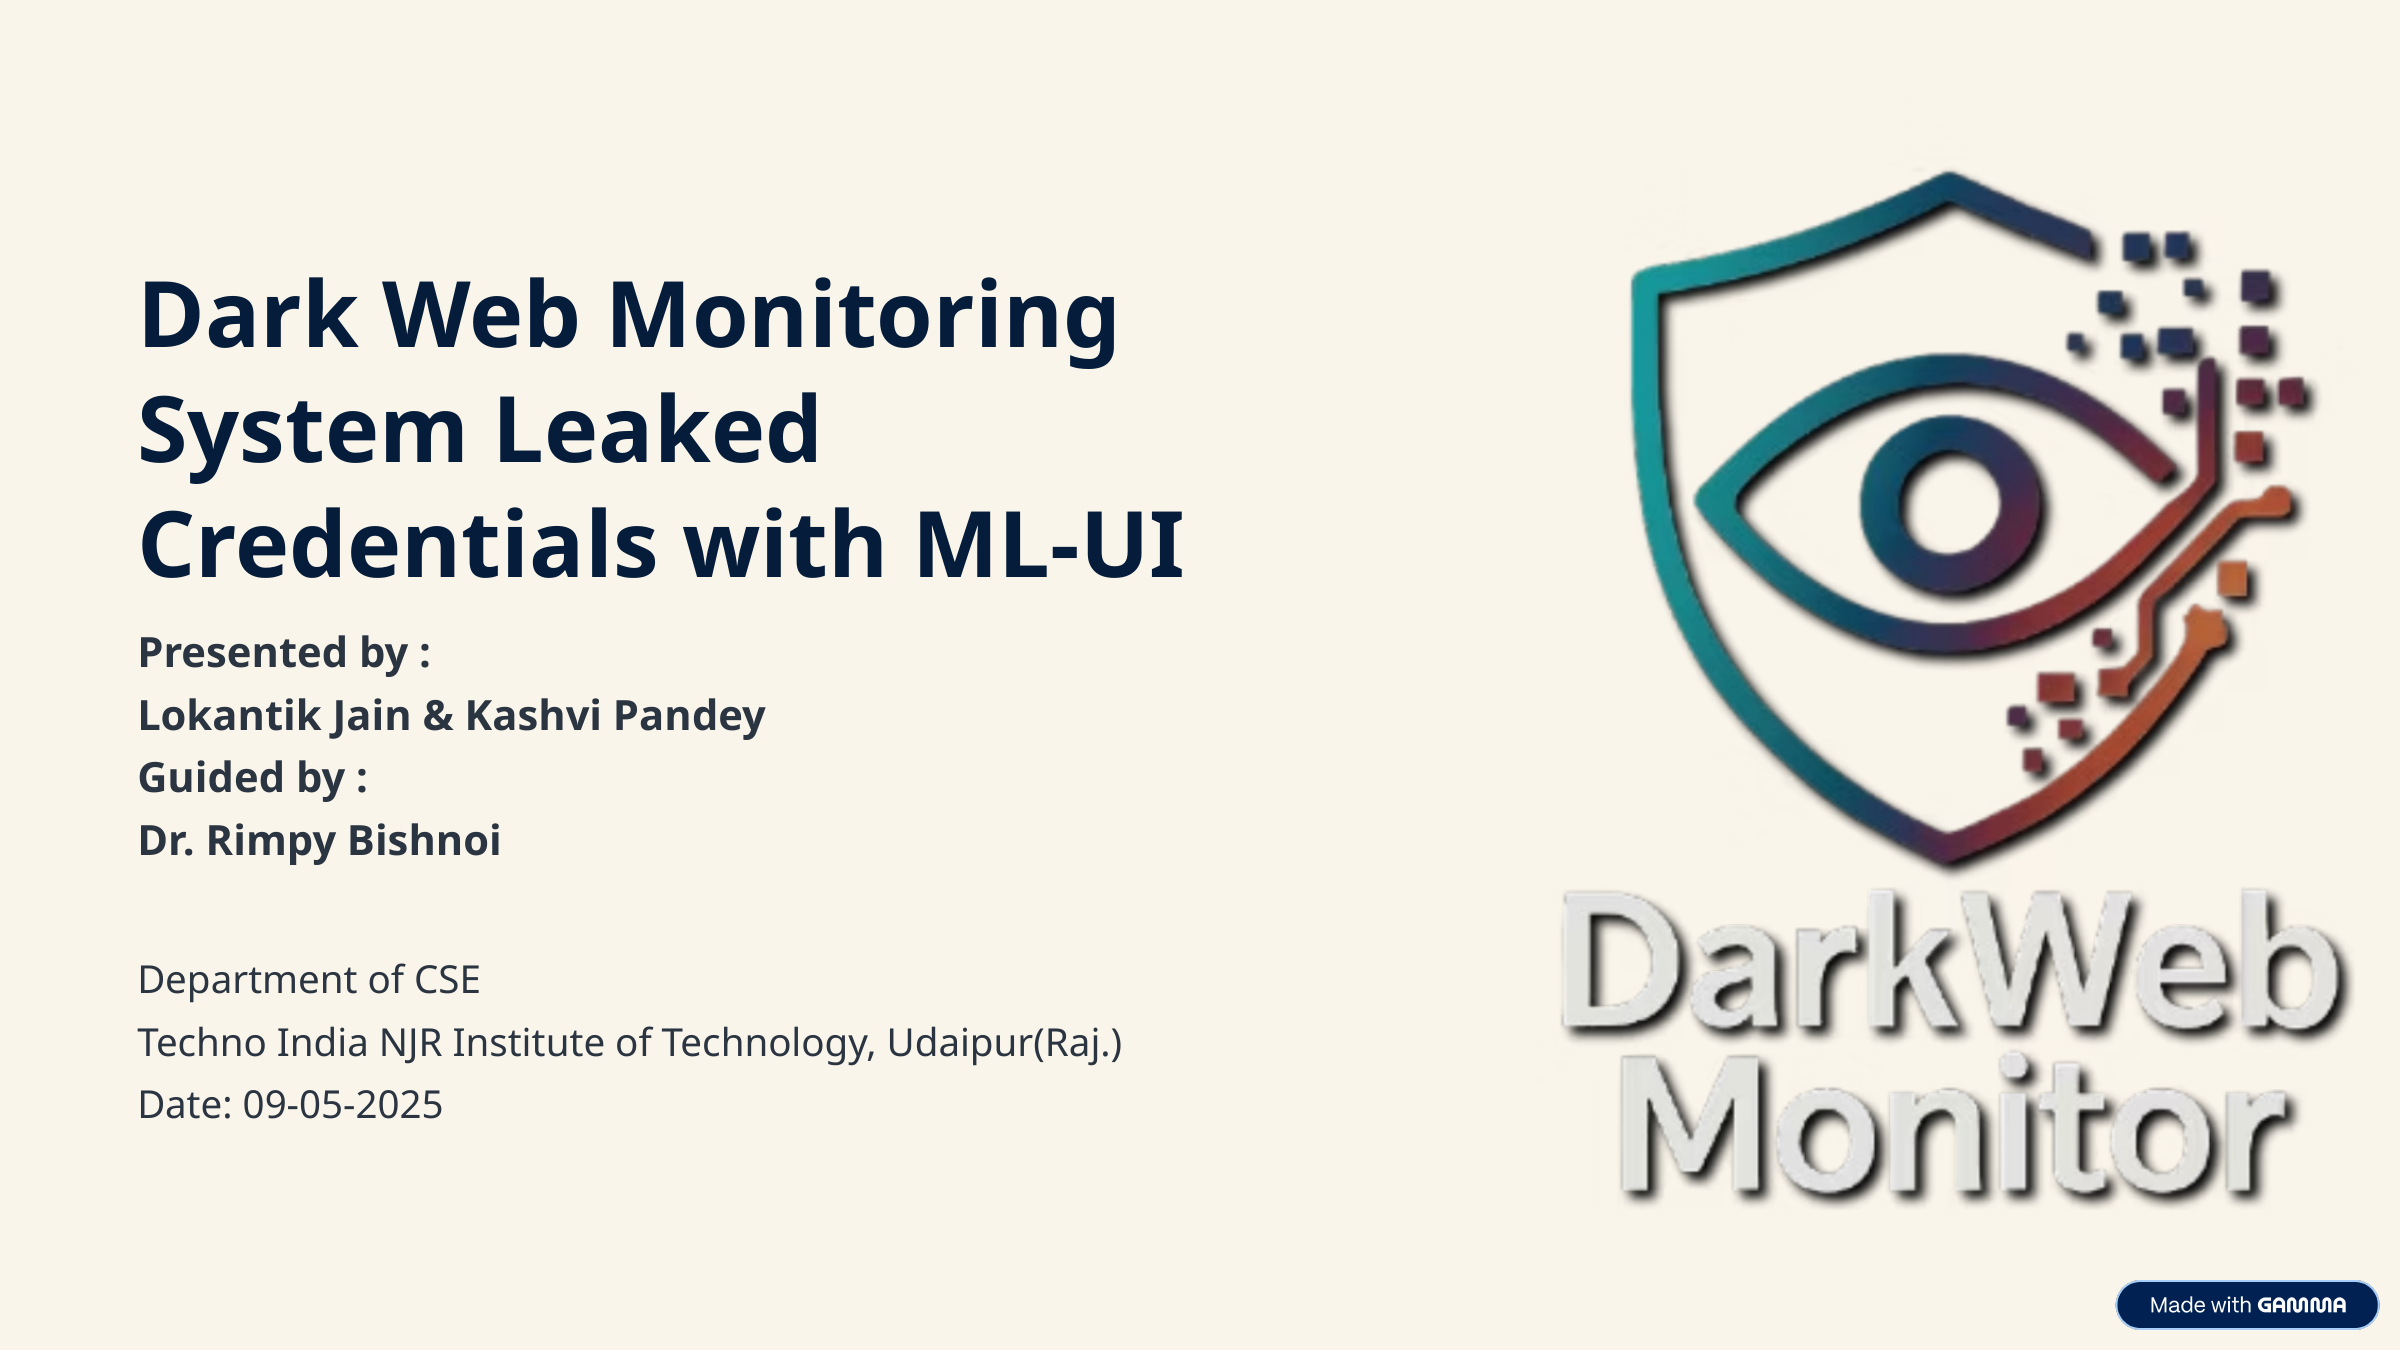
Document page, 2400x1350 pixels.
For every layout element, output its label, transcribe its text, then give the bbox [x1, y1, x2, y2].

text_box Department of CSE Techno India NJR Institute of Technology, Udaipur(Raj.) Date: 09-05-2025 [137, 938, 1363, 1065]
text_box Dark Web Monitoring System Leaked Credentials with ML-UI [137, 251, 1363, 509]
text_box Presented by : Lokantik Jain & Kashvi Pandey Guided by : Dr. Rimpy Bishnoi [137, 613, 1363, 740]
picture [1499, 0, 2400, 1350]
